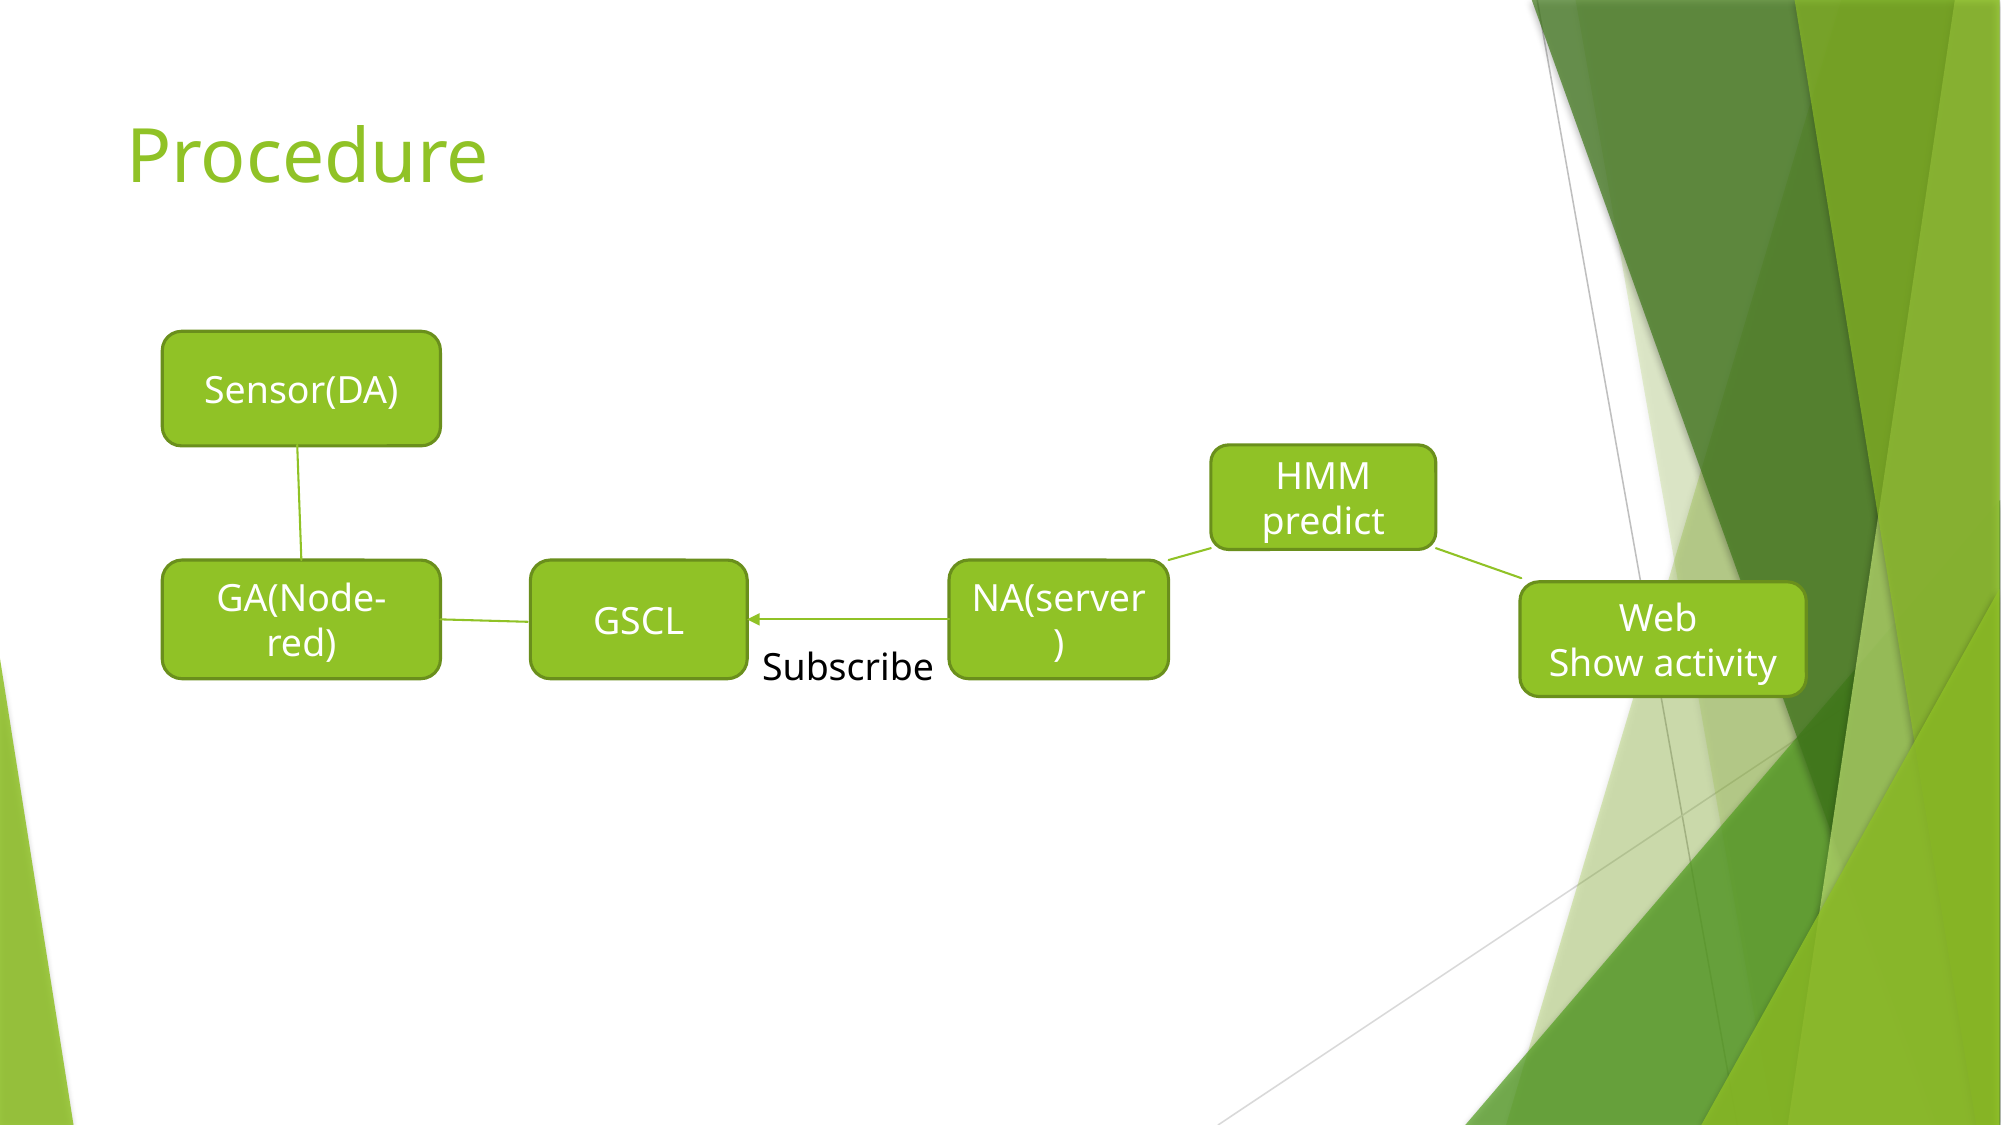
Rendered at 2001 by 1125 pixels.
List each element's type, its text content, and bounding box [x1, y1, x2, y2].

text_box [296, 444, 302, 561]
text_box Subscribe [747, 635, 950, 696]
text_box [1168, 547, 1212, 561]
text_box NA(server) [947, 558, 1171, 681]
text_box Web Show activity [1518, 580, 1808, 699]
text_box GSCL [528, 558, 749, 681]
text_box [439, 618, 529, 623]
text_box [1435, 547, 1522, 579]
text_box GA(Node-red) [160, 558, 443, 681]
title Procedure [111, 99, 1522, 317]
text_box Sensor(DA) [160, 329, 443, 448]
text_box HMM predict [1209, 443, 1438, 552]
